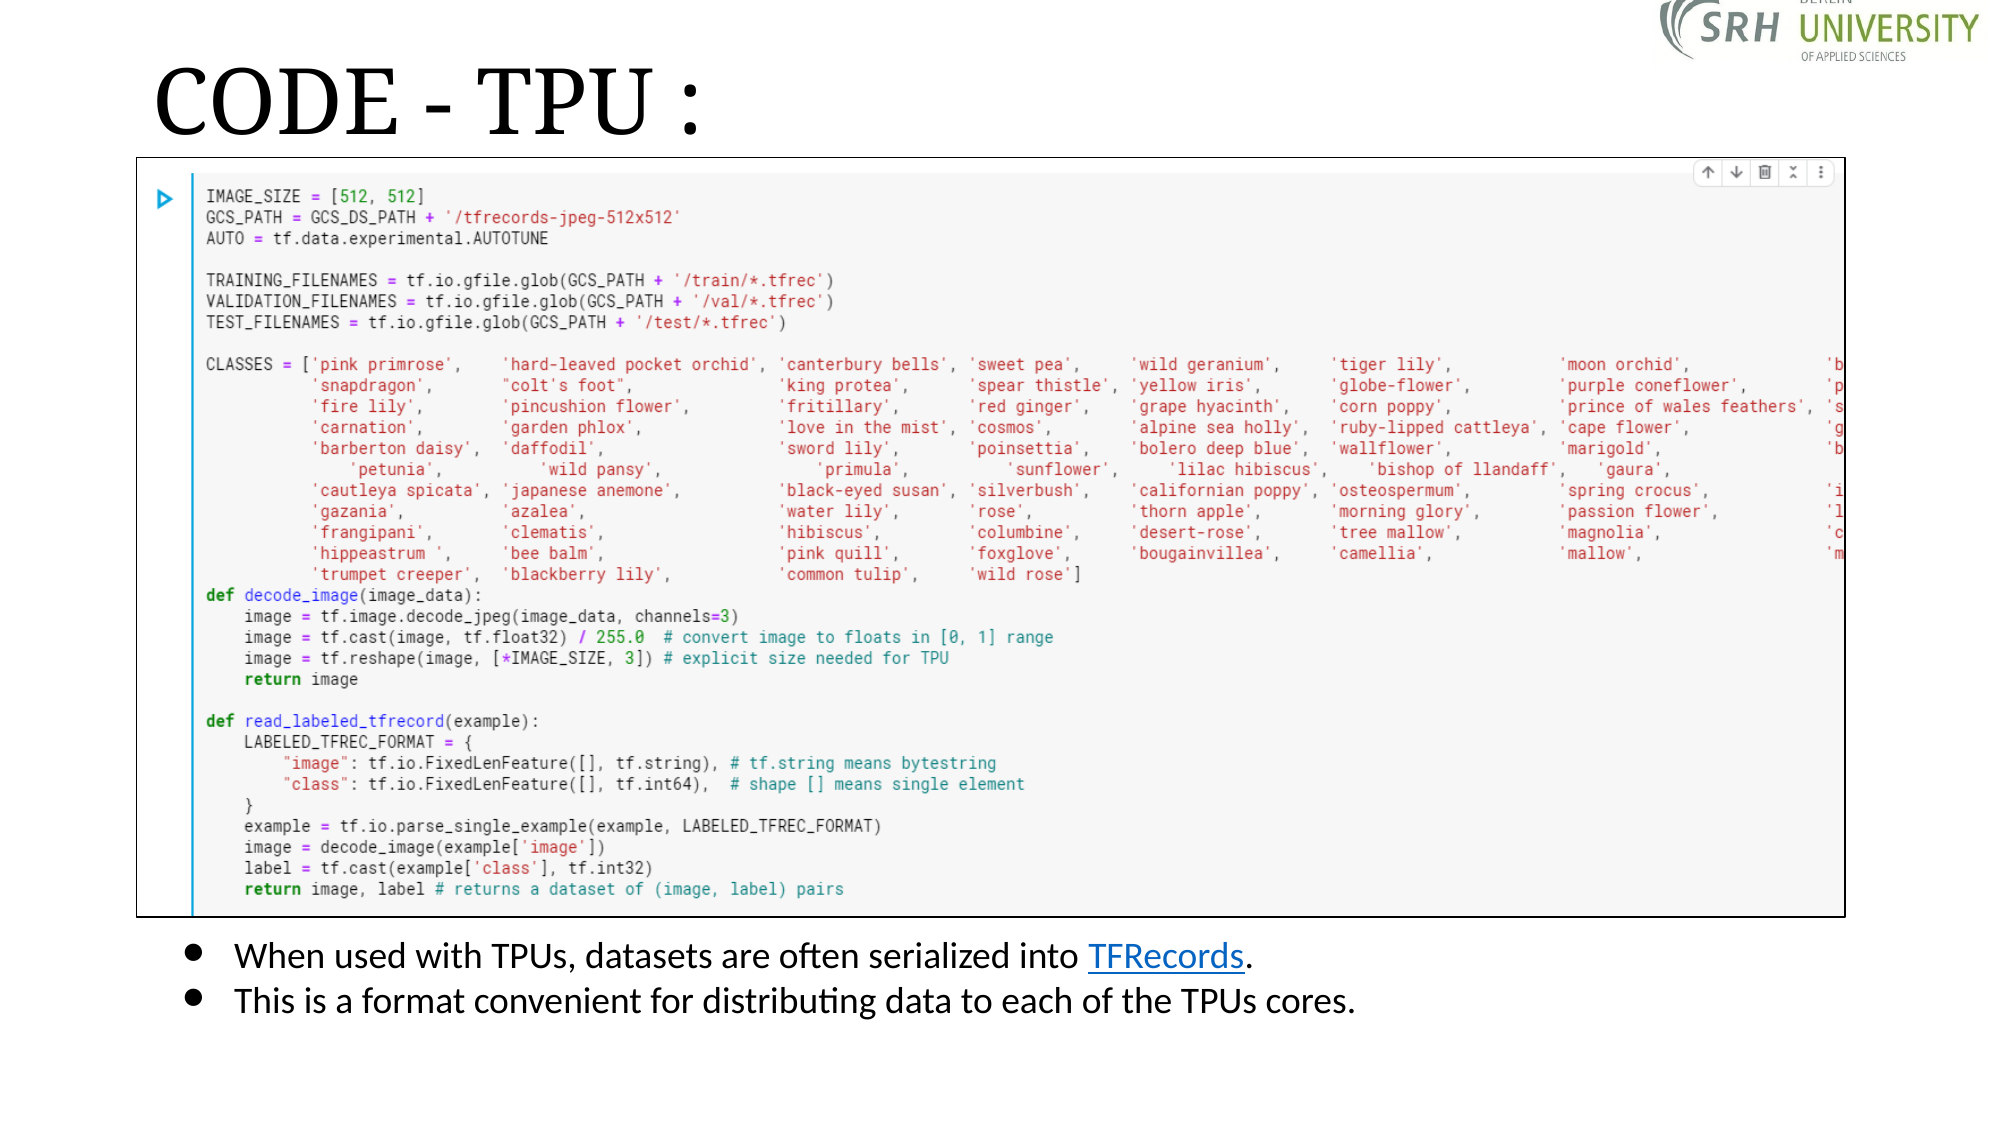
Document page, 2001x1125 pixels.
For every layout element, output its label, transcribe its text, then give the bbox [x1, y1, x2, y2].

text_box CODE - TPU : [137, 32, 1272, 155]
picture [1652, 0, 1989, 71]
text_box When used with TPUs, datasets are often serialized into TFRecords. This is a format convenient for distributing data to each of the TPUs cores. [144, 916, 1874, 1082]
picture [137, 158, 1845, 917]
